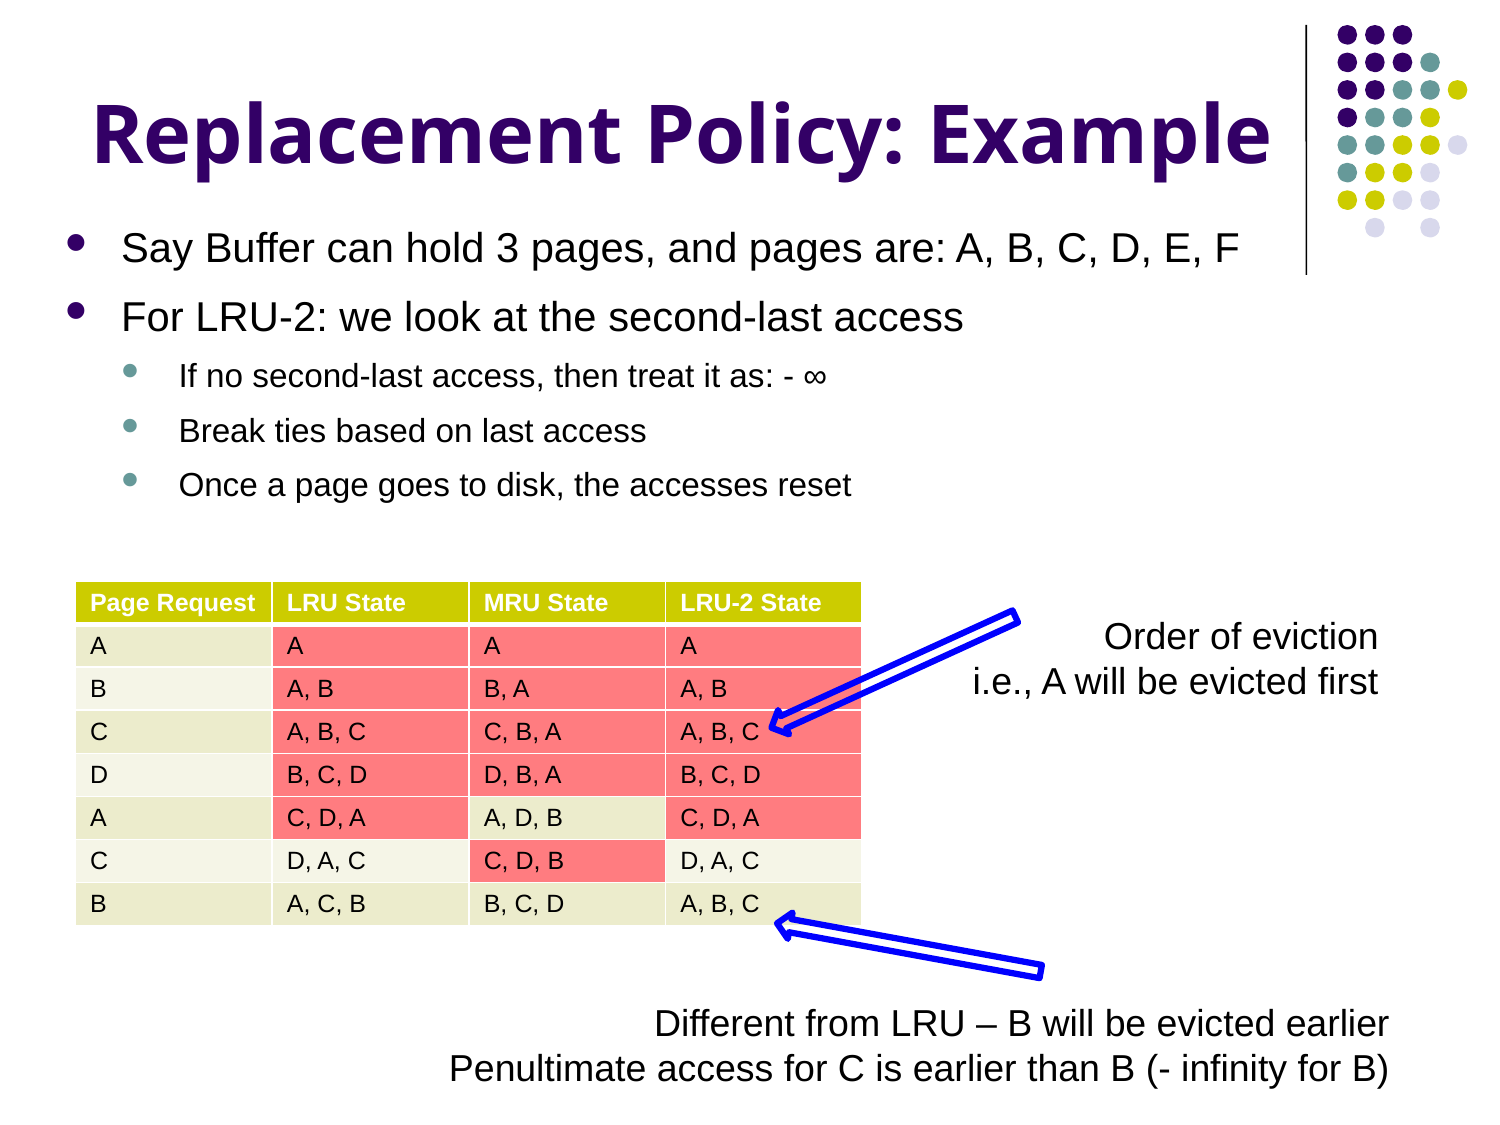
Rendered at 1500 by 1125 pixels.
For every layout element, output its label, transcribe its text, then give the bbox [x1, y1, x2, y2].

table_cell B [76, 668, 271, 709]
table_cell B [76, 883, 271, 925]
table_cell D, A, C [273, 840, 468, 882]
table_cell D, B, A [470, 754, 665, 796]
table_cell D, A, C [666, 840, 861, 882]
table_cell A, B, C [666, 711, 861, 753]
table_header LRU-2 State [666, 582, 861, 622]
title Replacement Policy: Example [74, 19, 1313, 188]
table_cell B, C, D [666, 754, 861, 796]
table_header Page Request [76, 582, 271, 622]
table_cell C, D, A [273, 797, 468, 839]
table_cell A [76, 797, 271, 839]
table_cell A, B, C [273, 711, 468, 753]
table_cell A [470, 627, 665, 666]
table_cell A, B, C [666, 883, 861, 925]
table_header LRU State [273, 582, 468, 622]
table_cell D [76, 754, 271, 796]
table_cell A, B [666, 668, 861, 709]
text_box [777, 912, 1042, 979]
table_header MRU State [470, 582, 665, 622]
text_box Order of eviction i.e., A will be evicted first [957, 604, 1394, 710]
table_cell C [76, 840, 271, 882]
table_cell C, D, B [470, 840, 665, 882]
table_cell C, B, A [470, 711, 665, 753]
table_cell A, D, B [470, 797, 665, 839]
text_box Different from LRU – B will be evicted earlier Penultimate access for C is earlier than B (- infinity for B) [433, 991, 1405, 1097]
table_cell C [76, 711, 271, 753]
table_cell A, B [273, 668, 468, 709]
list Say Buffer can hold 3 pages, and pages are: A, B, C, D, E, F For LRU-2: we look at the second-last access If no second-last access, then treat it as: - ∞ Break ties based on last access Once a page goes to disk, the accesses reset [49, 203, 1401, 954]
table_cell B, C, D [470, 883, 665, 925]
table_cell B, A [470, 668, 665, 709]
table_cell A, C, B [273, 883, 468, 925]
table_cell A [76, 627, 271, 666]
table_cell B, C, D [273, 754, 468, 796]
table_cell A [666, 627, 861, 666]
table_cell C, D, A [666, 797, 861, 839]
text_box [771, 610, 1019, 735]
table_cell A [273, 627, 468, 666]
